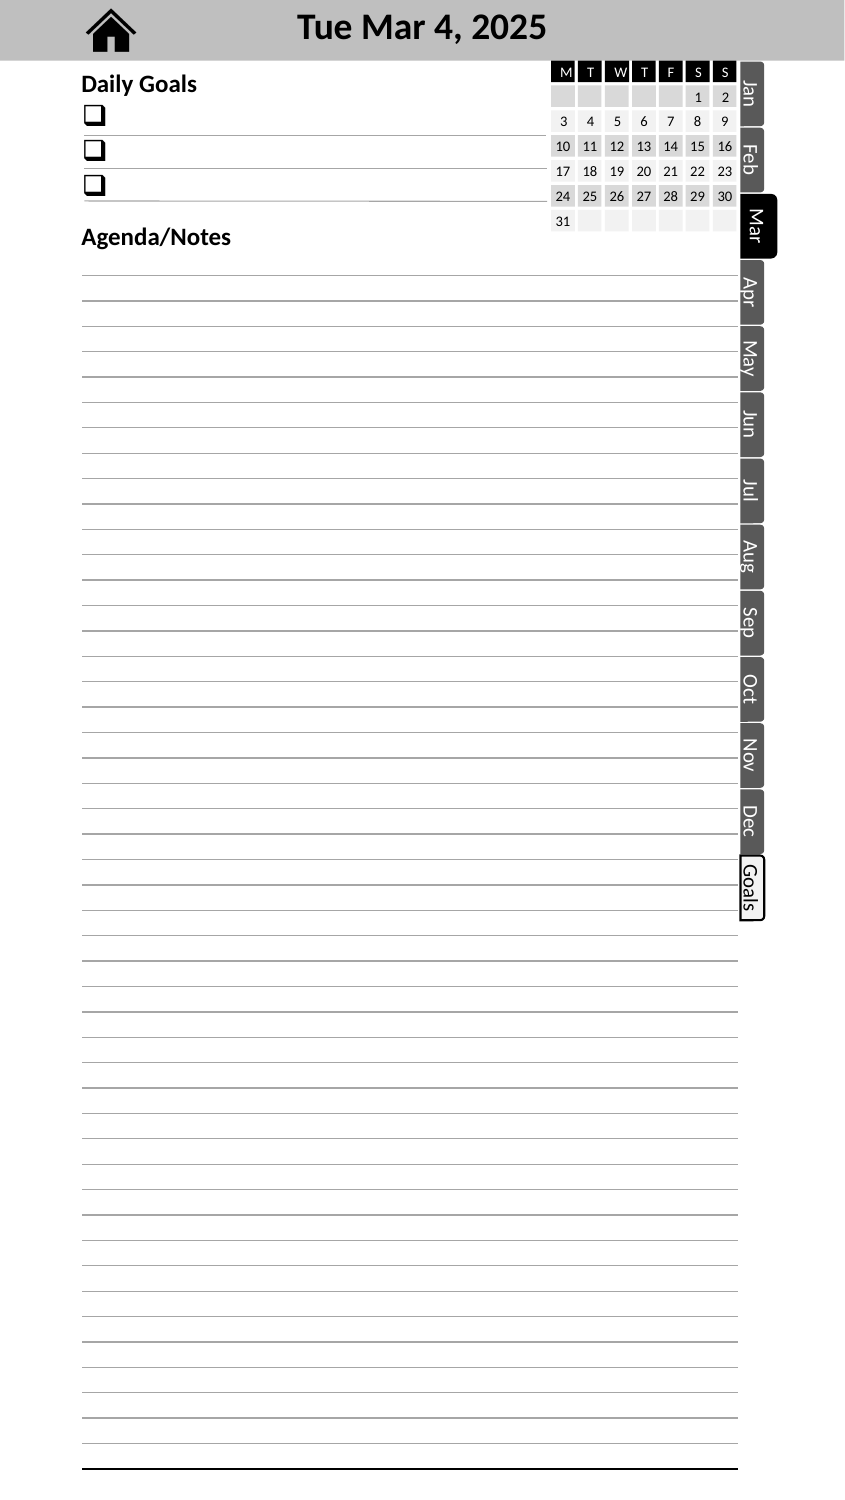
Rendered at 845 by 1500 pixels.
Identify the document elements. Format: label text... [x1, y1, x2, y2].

picture [82, 1, 140, 59]
list Tue Mar 4, 2025 [190, 0, 655, 61]
